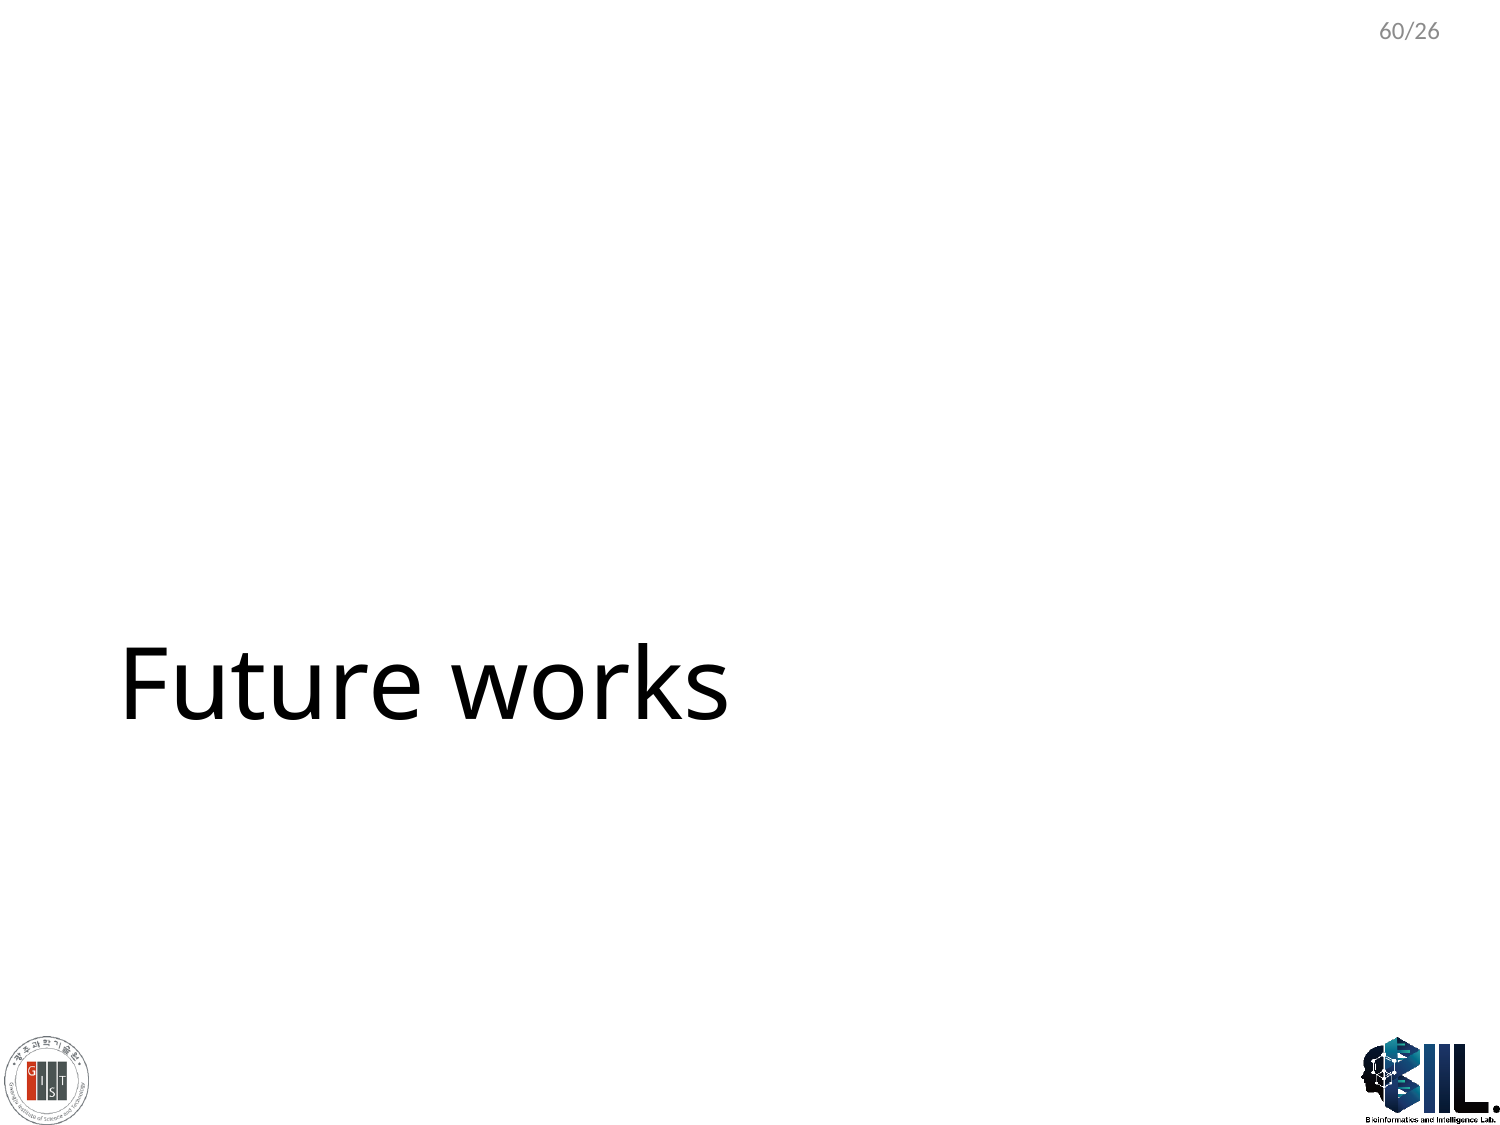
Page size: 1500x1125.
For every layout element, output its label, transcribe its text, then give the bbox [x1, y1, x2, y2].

slide_number 60/26 [1117, 0, 1455, 60]
picture [1361, 1037, 1500, 1125]
picture [4, 1036, 89, 1125]
title Future works [102, 280, 1397, 749]
